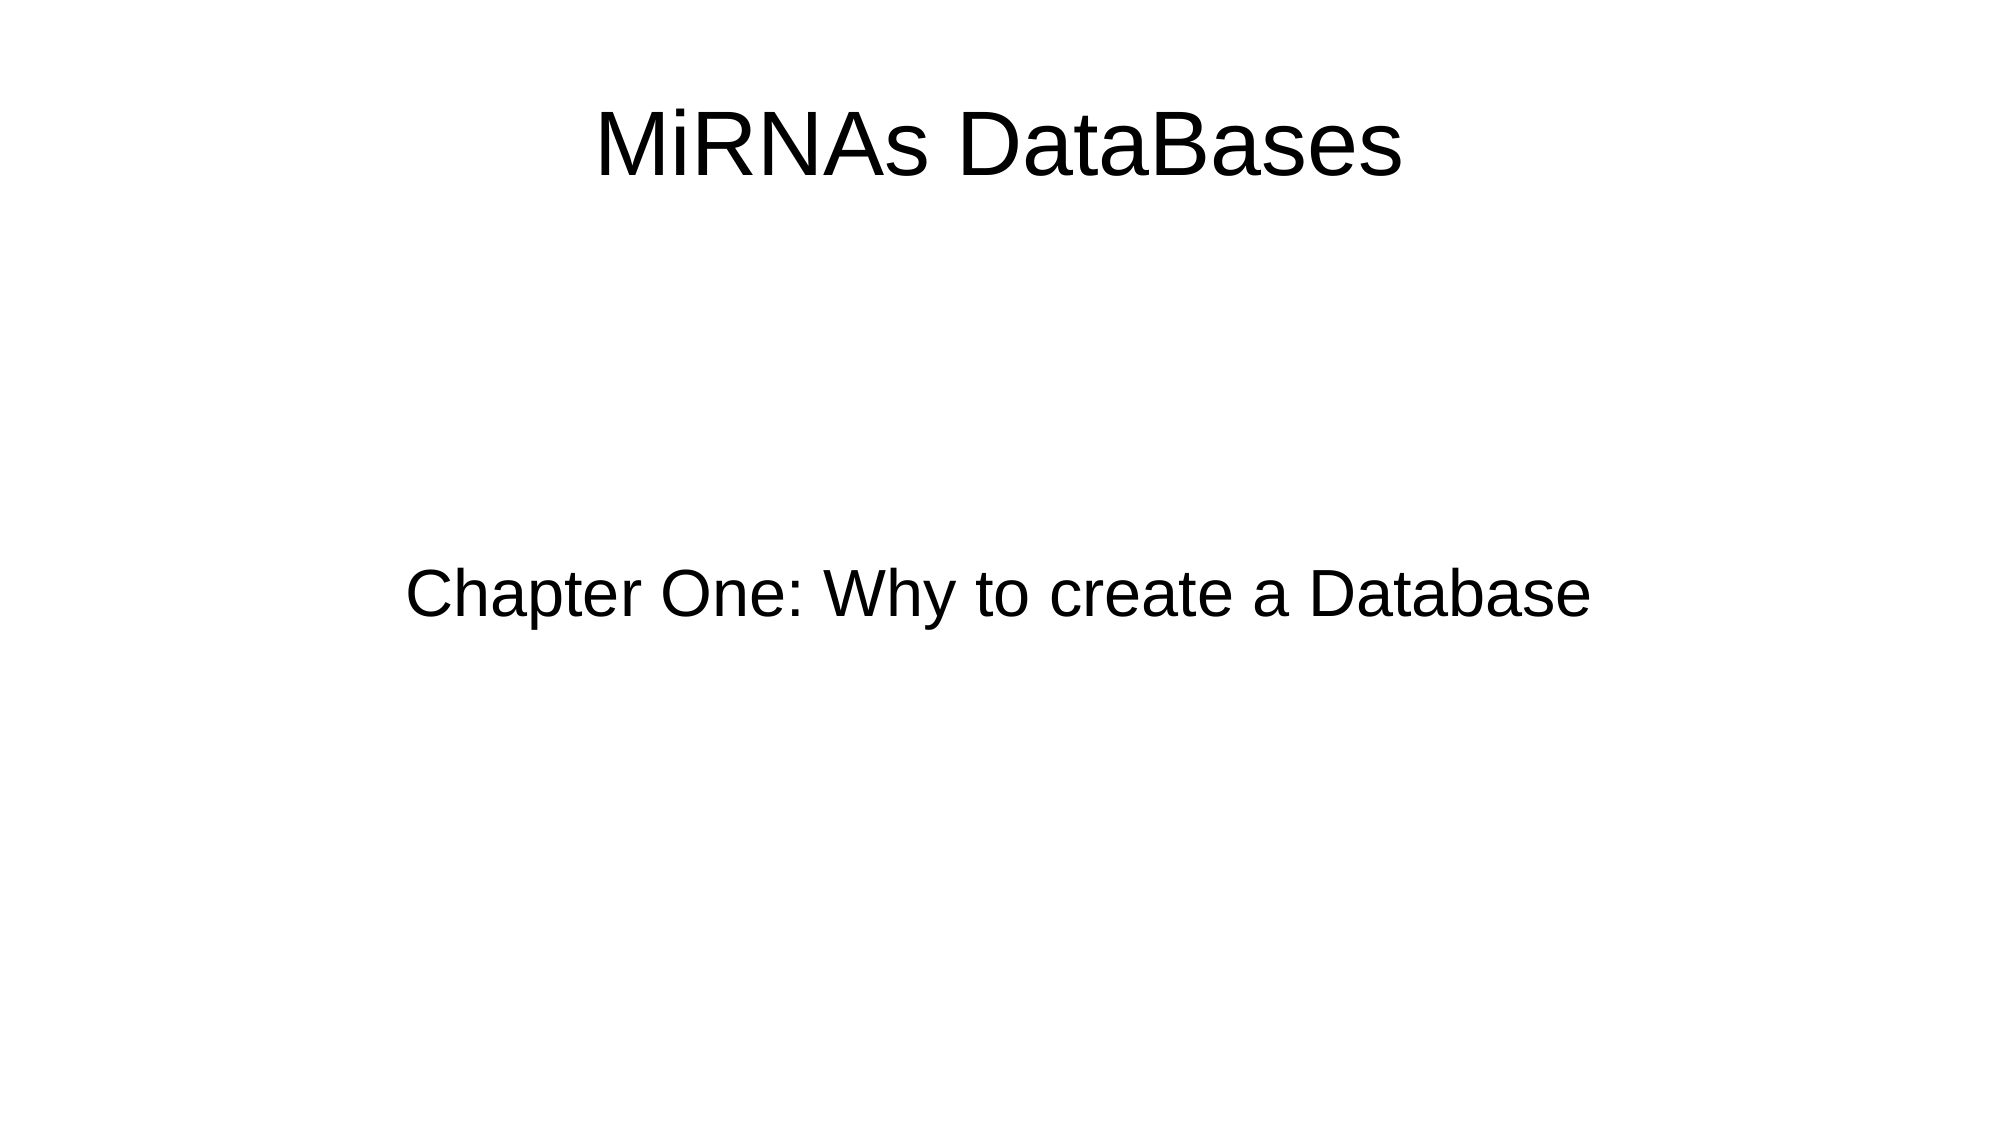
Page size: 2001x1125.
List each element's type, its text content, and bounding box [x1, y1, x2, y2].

text_box Chapter One: Why to create a Database [99, 263, 1900, 916]
text_box MiRNAs DataBases [99, 44, 1900, 233]
